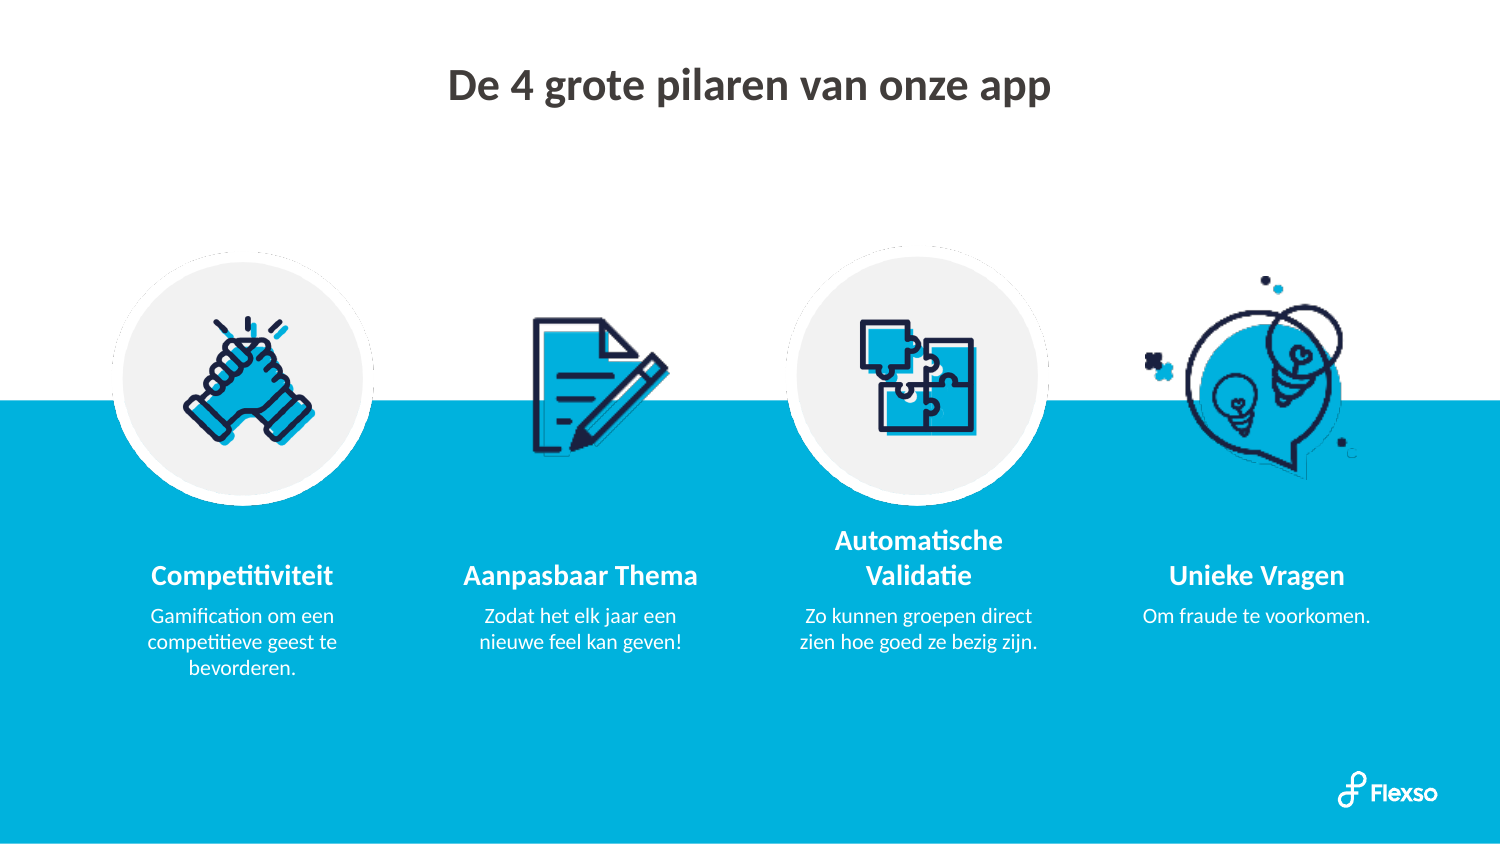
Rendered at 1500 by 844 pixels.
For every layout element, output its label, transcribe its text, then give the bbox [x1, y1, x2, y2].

picture [558, 397, 594, 401]
title De 4 grote pilaren van onze app [62, 47, 1438, 118]
list Gamification om een competitieve geest te bevorderen. [121, 601, 364, 750]
list Unieke Vragen [1136, 515, 1378, 592]
picture [558, 419, 571, 424]
list Aanpasbaar Thema [460, 515, 702, 592]
picture [785, 245, 1049, 505]
list Competitiviteit [121, 515, 364, 592]
list Automatische Validatie [798, 515, 1040, 592]
picture [1136, 253, 1379, 471]
list Zo kunnen groepen direct zien hoe goed ze bezig zijn. [798, 601, 1040, 750]
picture [110, 251, 374, 505]
list Zodat het elk jaar een nieuwe feel kan geven! [460, 601, 702, 750]
list Om fraude te voorkomen. [1136, 601, 1378, 750]
picture [558, 374, 614, 378]
picture [459, 253, 702, 452]
